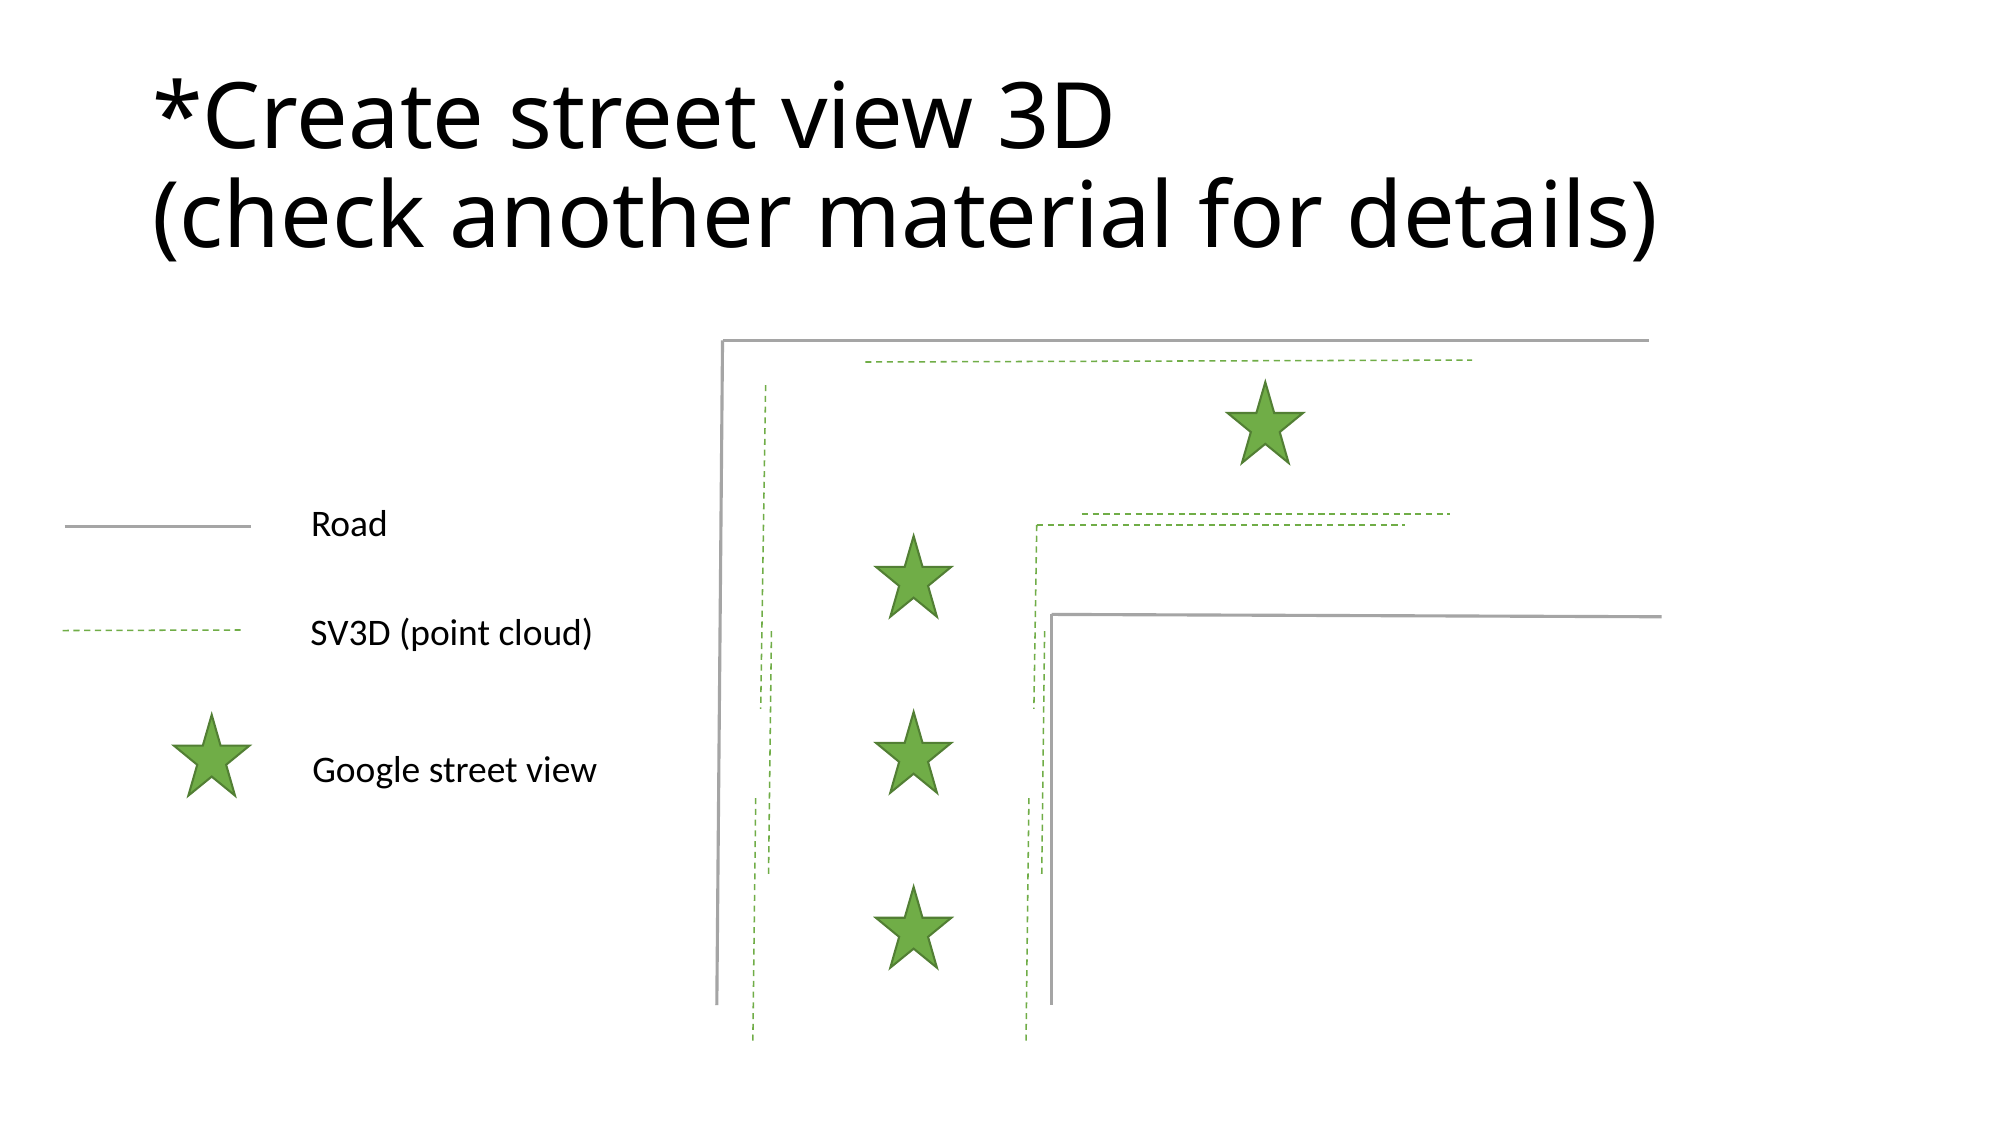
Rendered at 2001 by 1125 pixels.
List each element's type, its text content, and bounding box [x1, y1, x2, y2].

text_box Road [296, 491, 403, 551]
title *Create street view 3D (check another material for details) [137, 59, 1863, 278]
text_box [752, 797, 756, 1043]
text_box Google street view [297, 737, 613, 798]
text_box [1033, 524, 1037, 709]
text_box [760, 385, 766, 709]
text_box SV3D (point cloud) [295, 600, 609, 661]
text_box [768, 631, 772, 876]
text_box [171, 711, 253, 799]
text_box [873, 708, 955, 796]
text_box [873, 883, 955, 971]
text_box [873, 532, 955, 620]
text_box [1224, 378, 1306, 466]
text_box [1041, 631, 1045, 876]
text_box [716, 340, 723, 1006]
